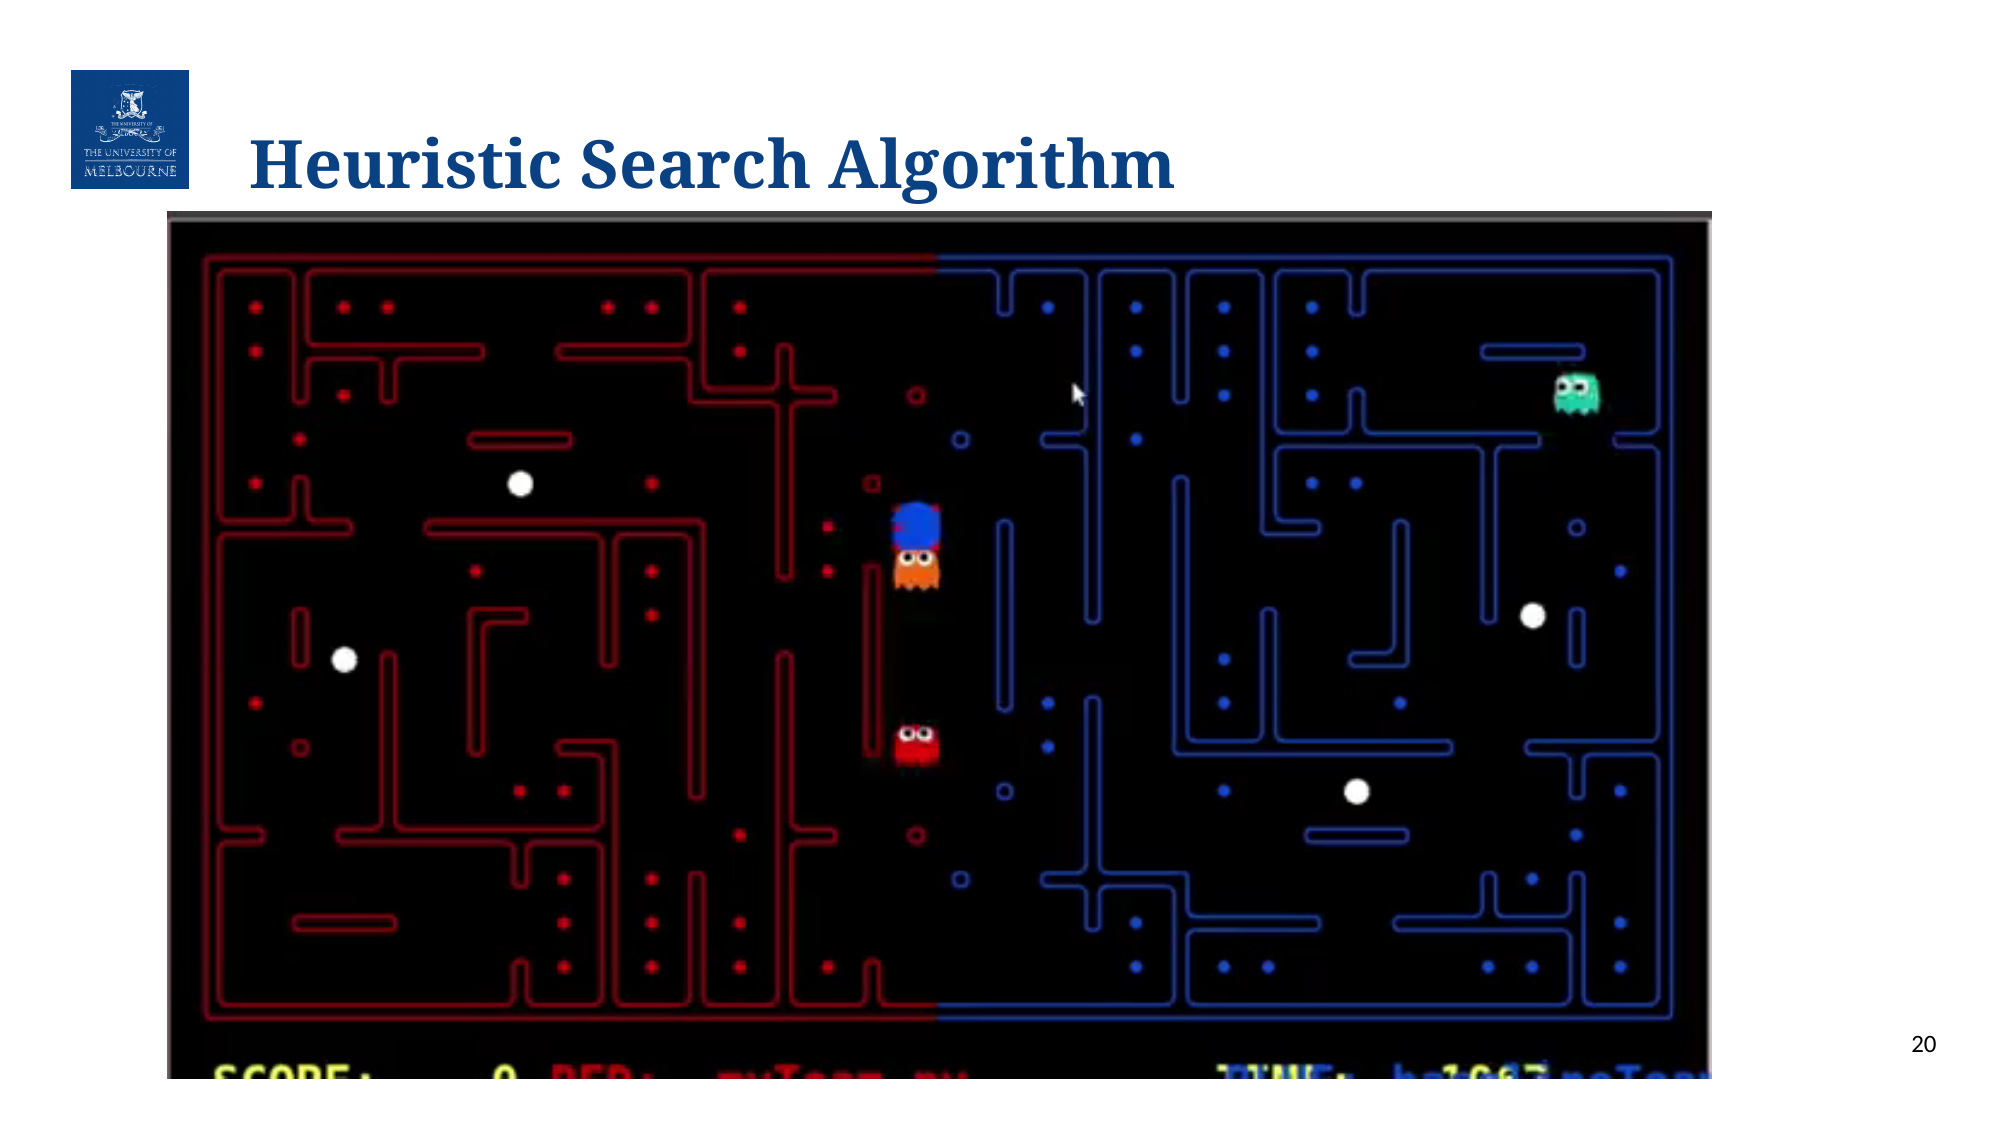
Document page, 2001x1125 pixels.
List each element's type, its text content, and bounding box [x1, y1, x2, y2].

picture [71, 70, 189, 189]
slide_number 20 [1797, 1012, 1937, 1073]
title Heuristic Search Algorithm [234, 64, 1924, 211]
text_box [166, 210, 1712, 1080]
